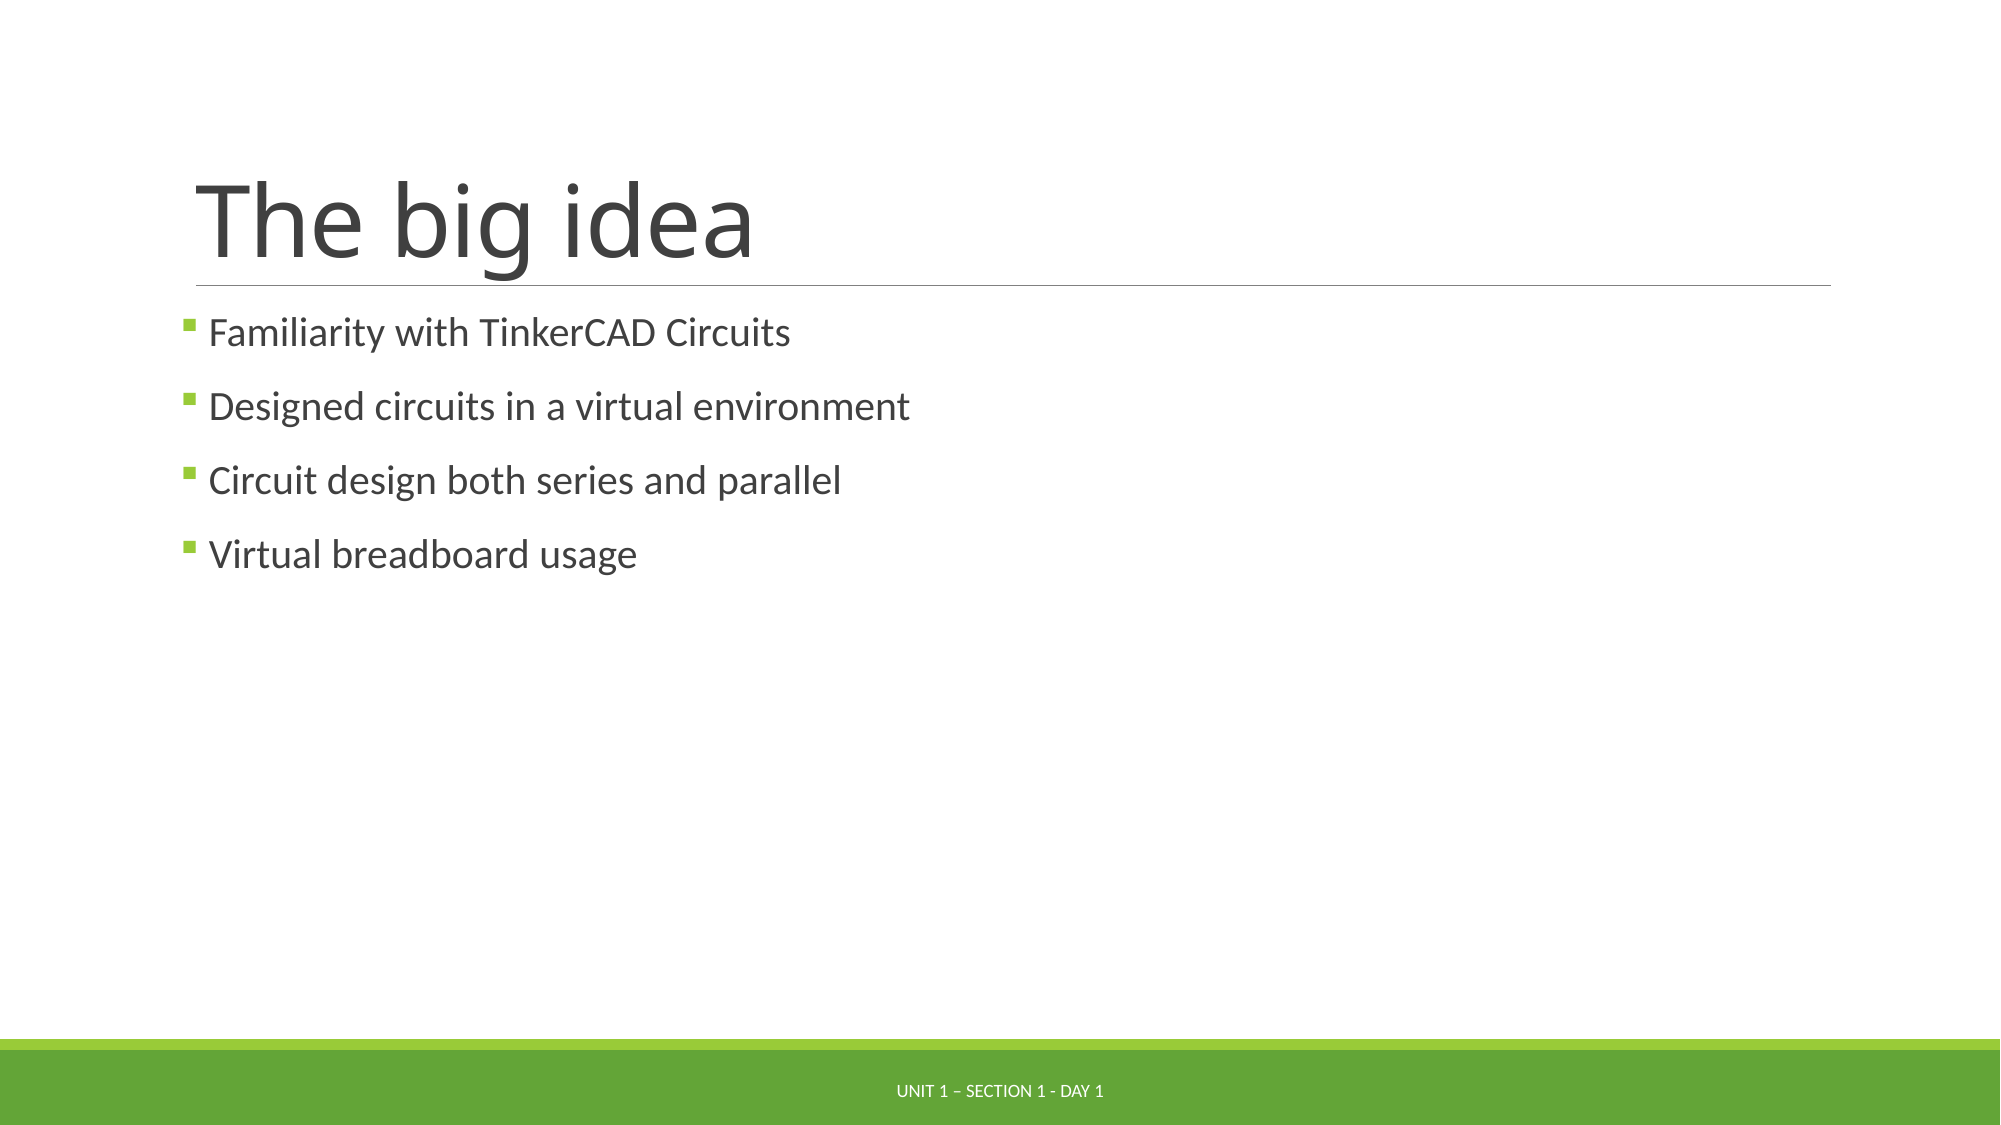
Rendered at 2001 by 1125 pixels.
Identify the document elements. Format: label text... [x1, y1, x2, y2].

title The big idea [180, 47, 1830, 285]
list Familiarity with TinkerCAD Circuits Designed circuits in a virtual environment Circuit design both series and parallel Virtual breadboard usage [180, 302, 1830, 963]
footer Unit 1 – Section 1 - Day 1 [604, 1059, 1396, 1120]
